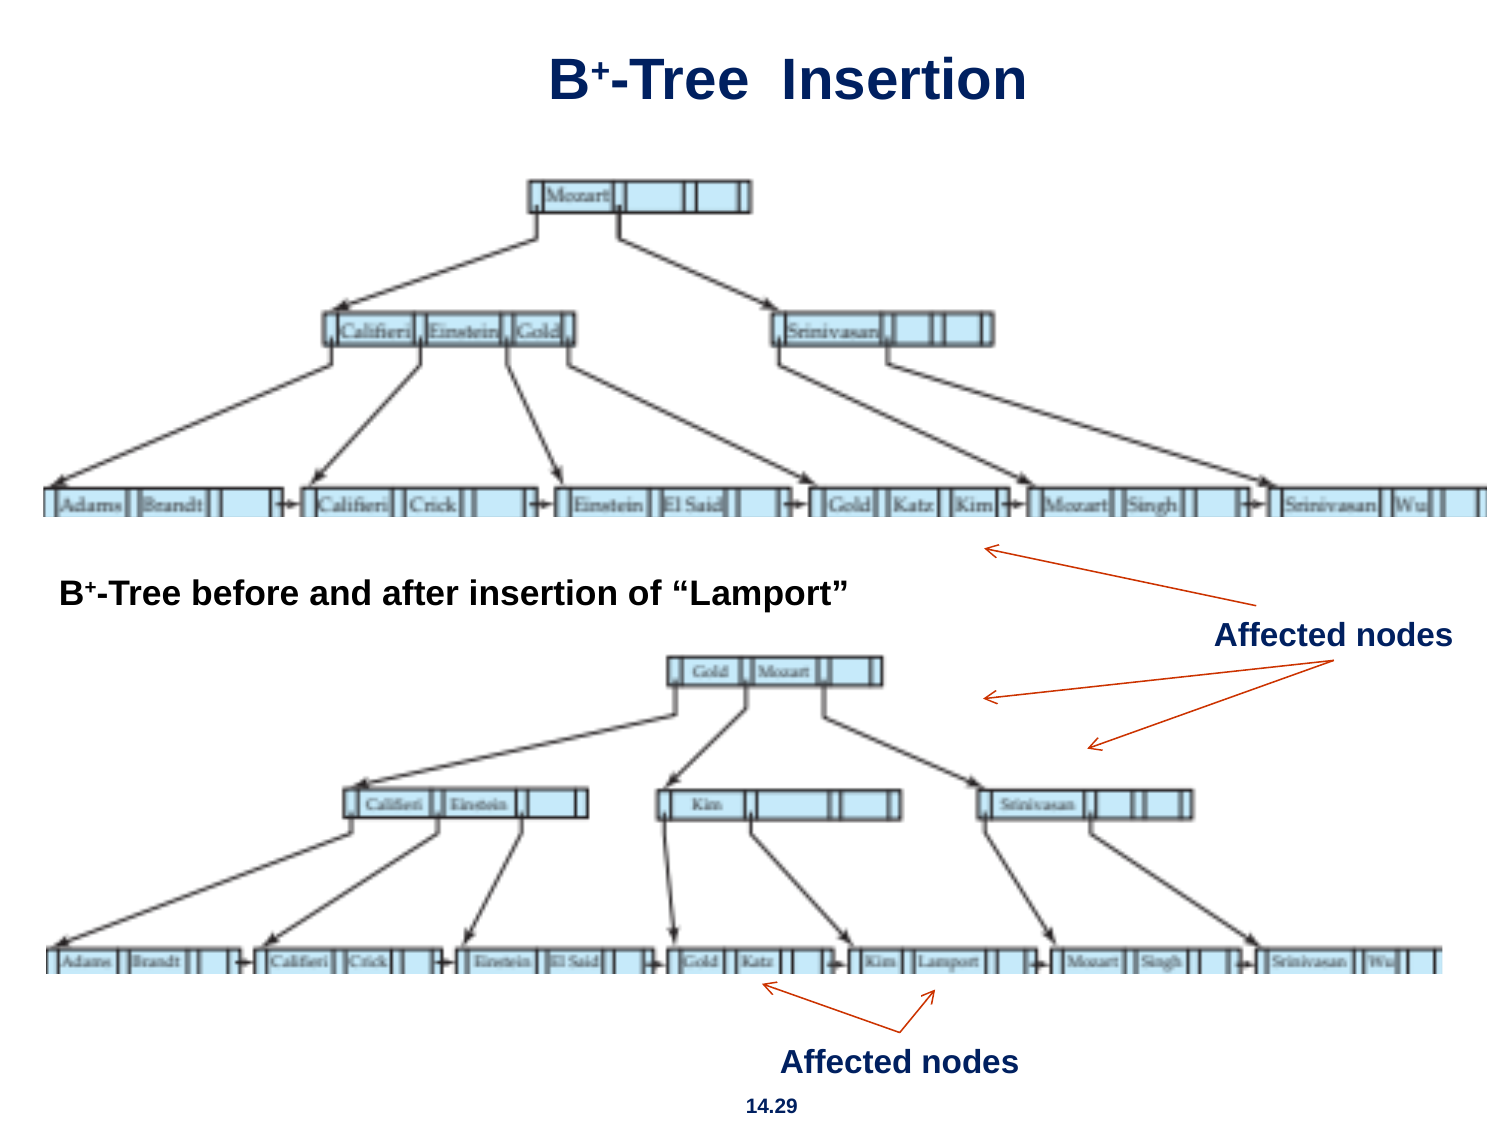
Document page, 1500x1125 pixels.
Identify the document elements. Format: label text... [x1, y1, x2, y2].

text_box Affected nodes [765, 1032, 1035, 1088]
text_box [1086, 661, 1335, 749]
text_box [982, 661, 1084, 699]
title B+-Tree Insertion [125, 18, 1452, 120]
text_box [899, 989, 936, 1033]
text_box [761, 983, 900, 1033]
text_box Affected nodes [1199, 605, 1469, 661]
text_box B+-Tree before and after insertion of “Lamport” [44, 562, 865, 620]
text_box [983, 548, 1257, 606]
picture [45, 654, 1443, 975]
picture [43, 178, 1488, 517]
